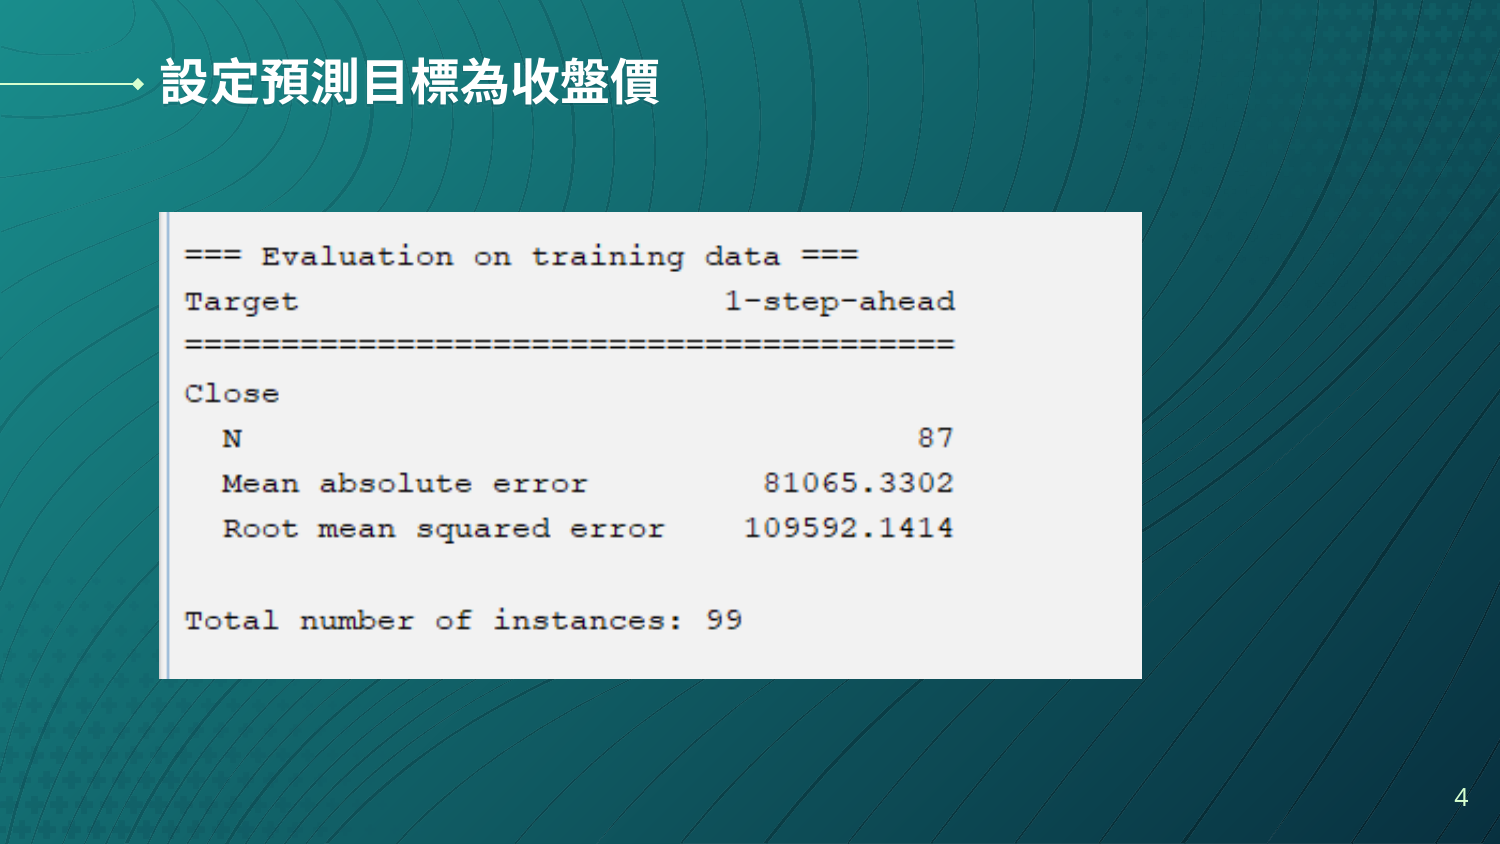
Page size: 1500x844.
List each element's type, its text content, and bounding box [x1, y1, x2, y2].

picture [159, 212, 1143, 680]
slide_number 4 [1378, 766, 1469, 832]
title 設定預測目標為收盤價 [159, 51, 1340, 117]
